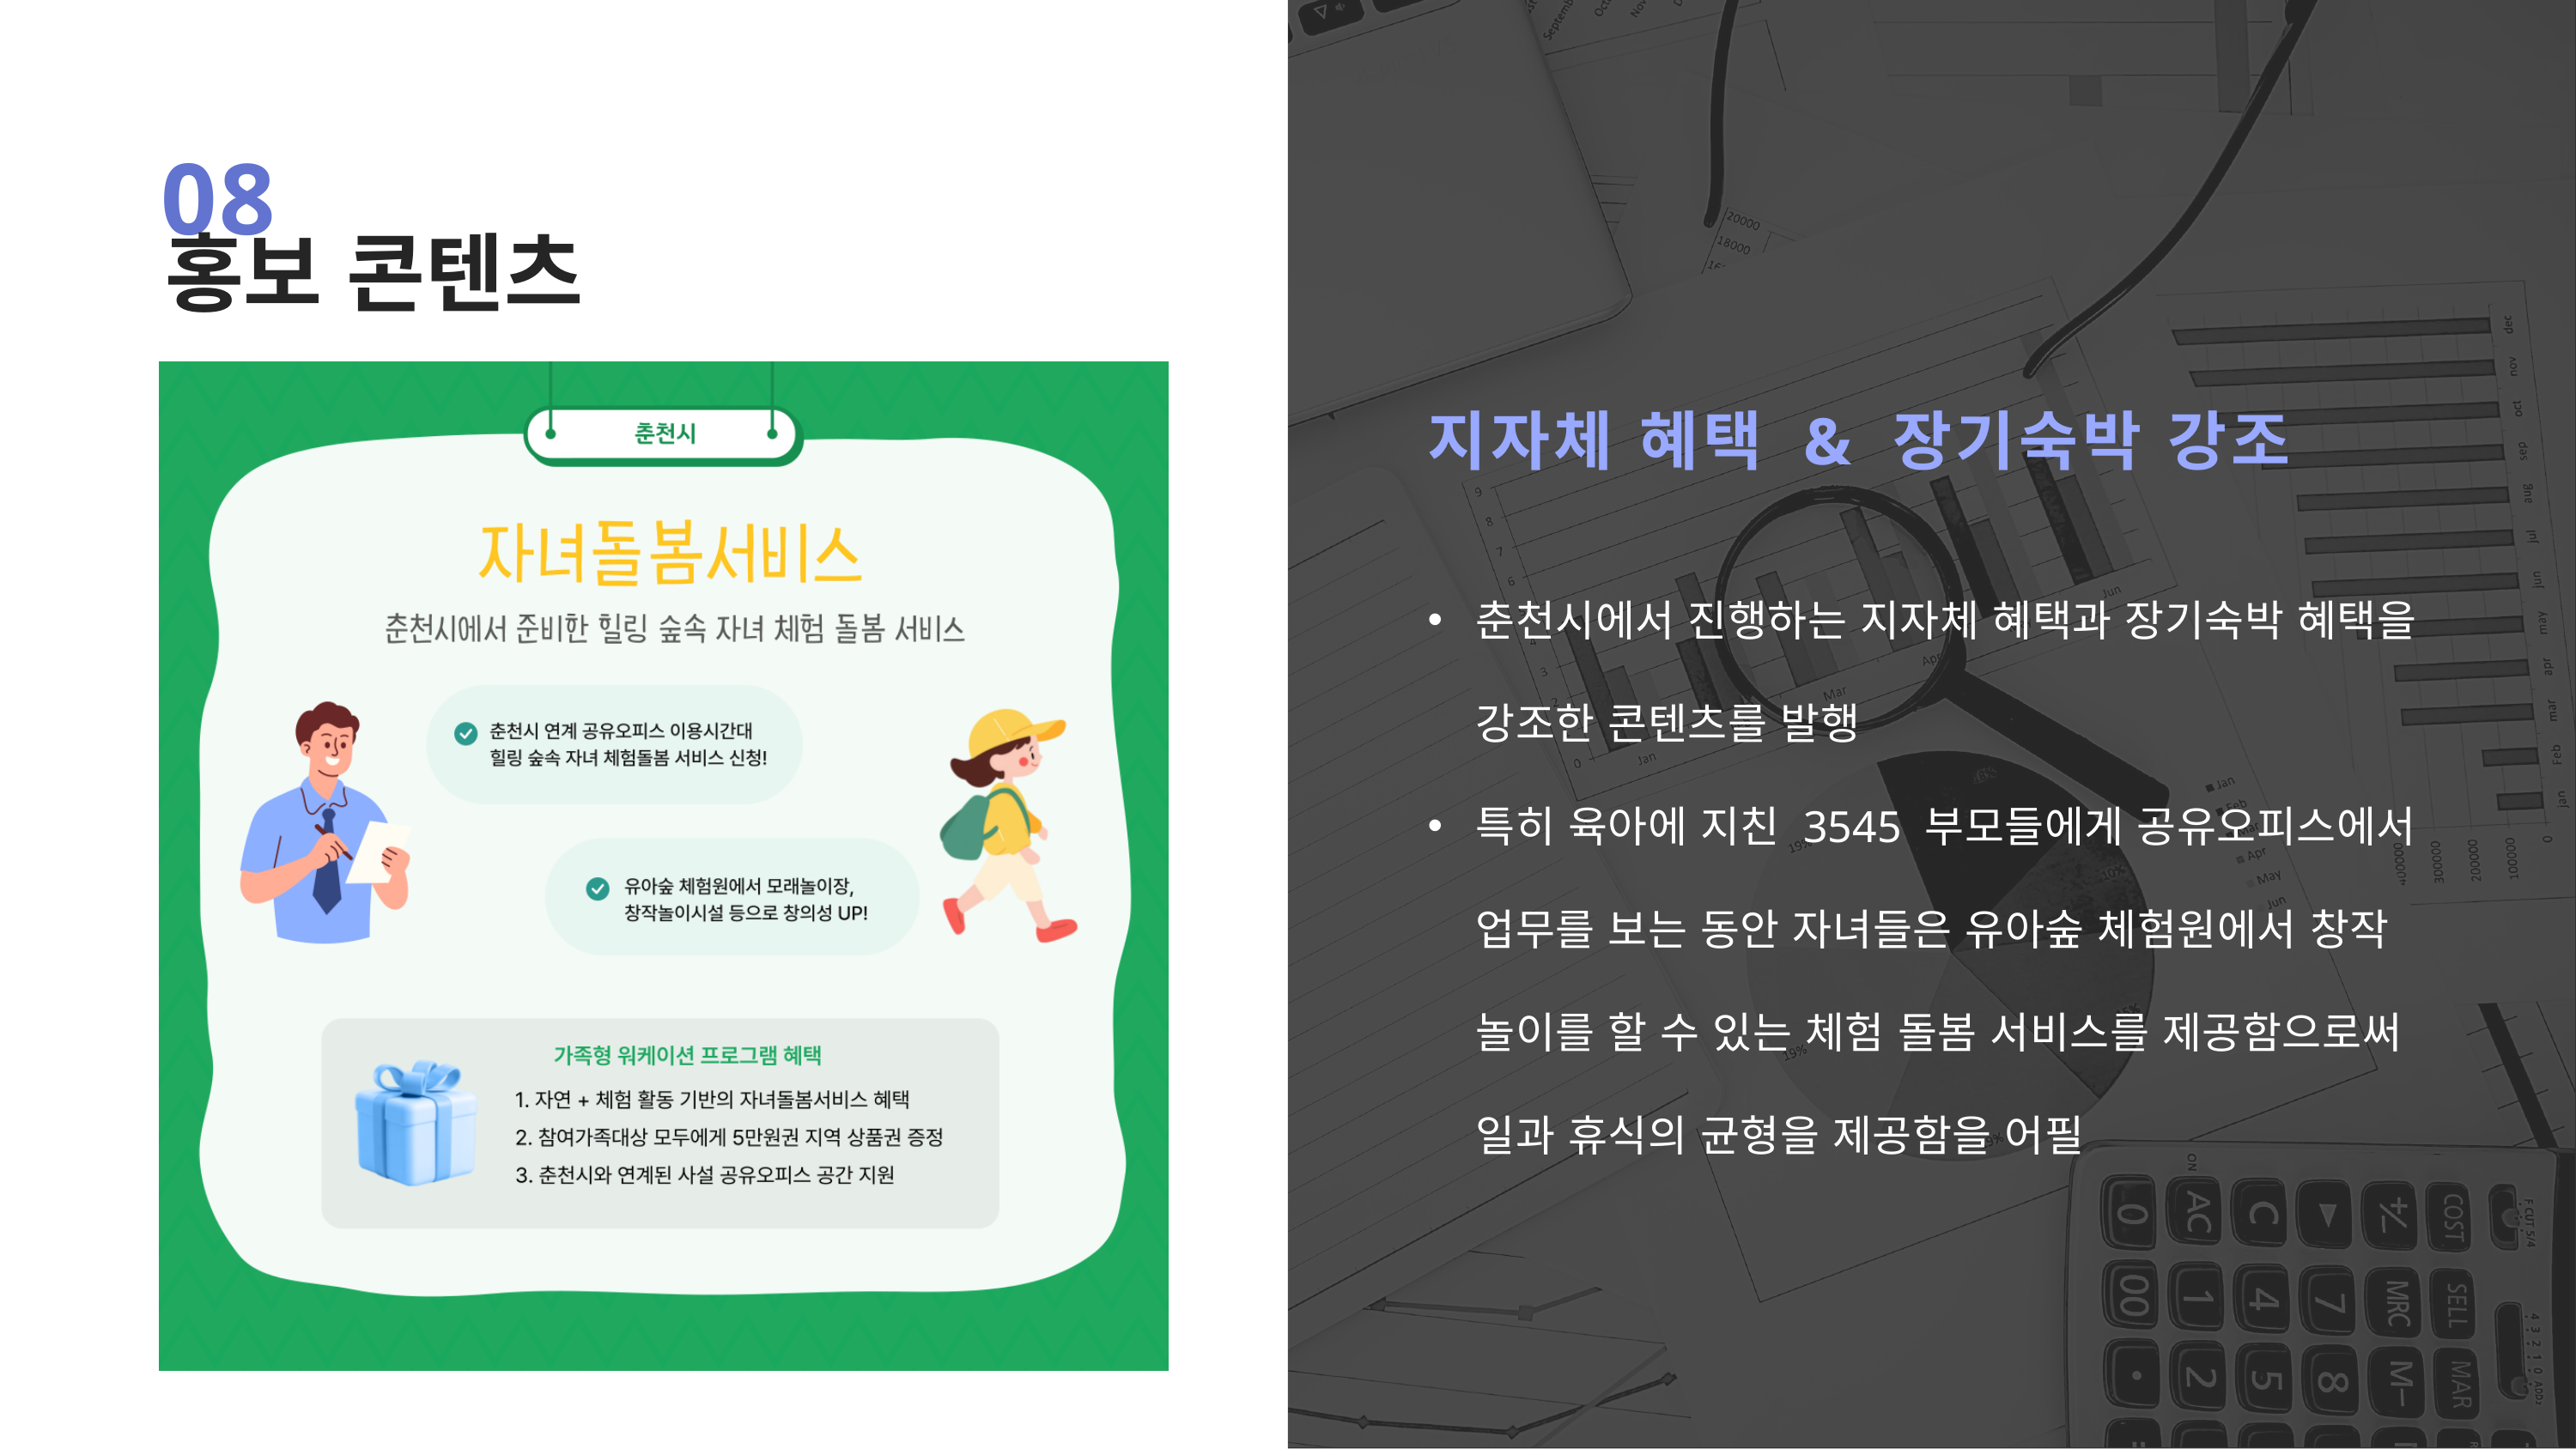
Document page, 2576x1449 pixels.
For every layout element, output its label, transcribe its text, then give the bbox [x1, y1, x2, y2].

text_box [1287, 0, 2576, 1448]
picture [158, 361, 1169, 1371]
text_box 08 [161, 58, 358, 184]
text_box 홍보 콘텐츠 [165, 219, 1195, 323]
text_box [1404, 837, 2497, 1246]
text_box [161, 184, 1283, 325]
